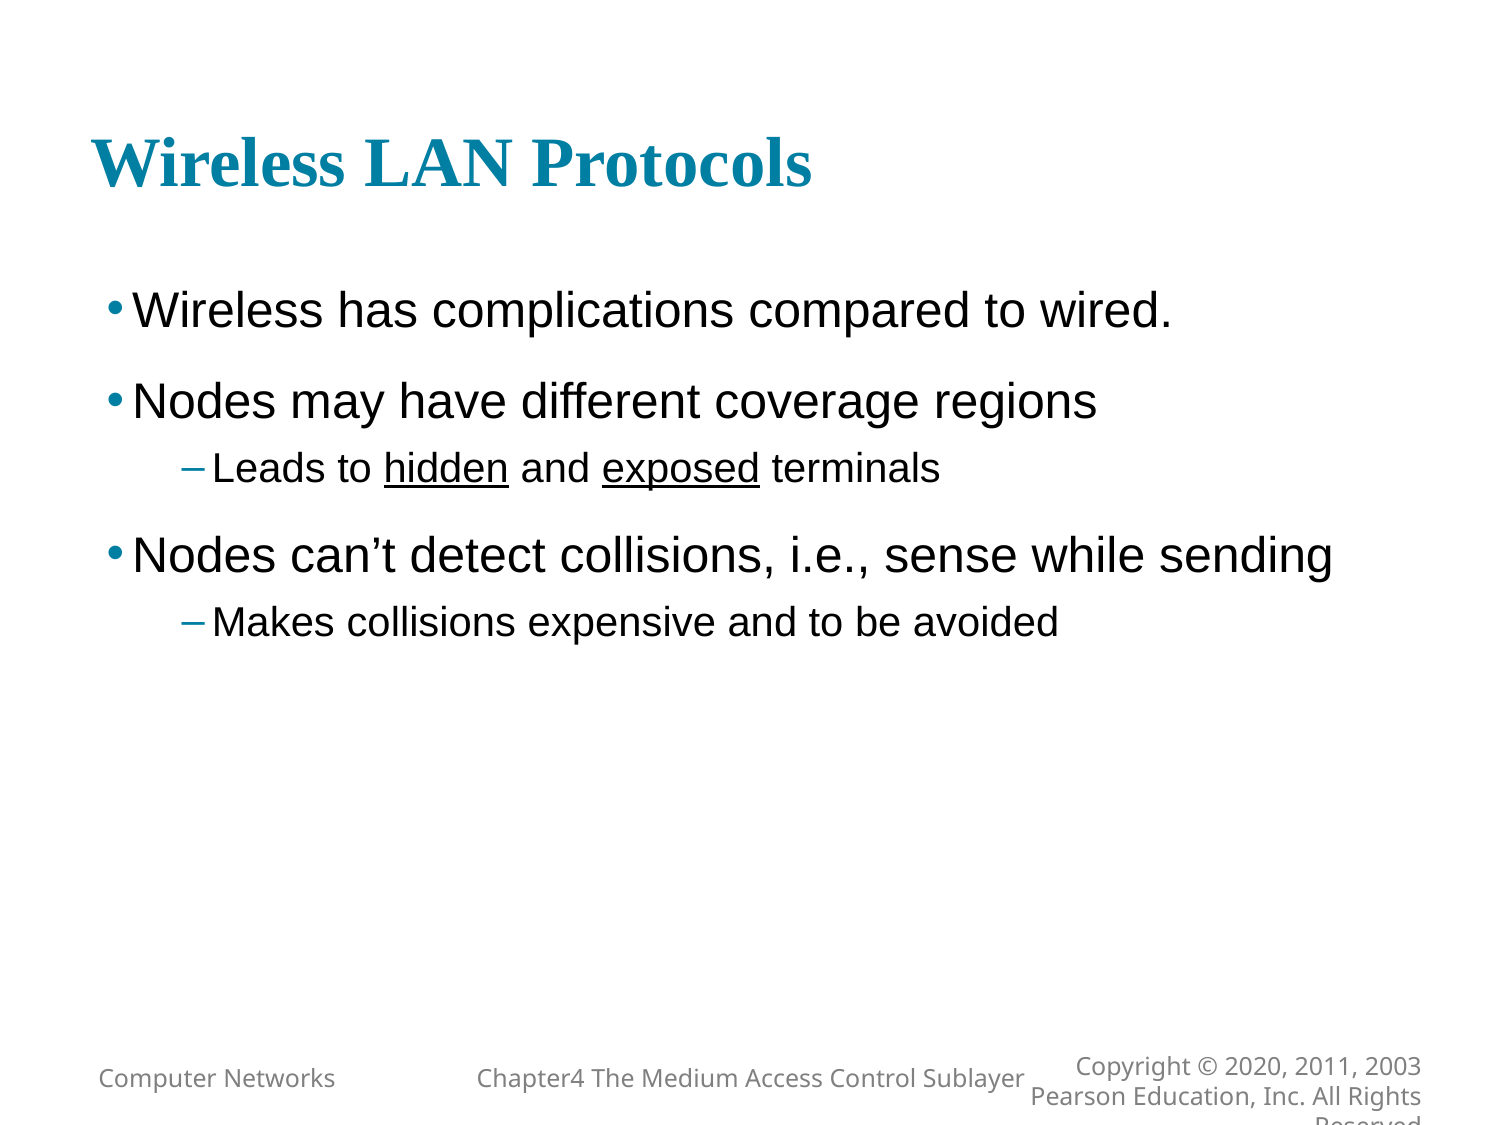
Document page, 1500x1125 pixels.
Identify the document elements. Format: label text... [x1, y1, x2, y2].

title Wireless LAN Protocols [75, 35, 1425, 216]
list Wireless has complications compared to wired. Nodes may have different coverage regions Leads to hidden and exposed terminals Nodes can’t detect collisions, i.e., sense while sending Makes collisions expensive and to be avoided [75, 262, 1425, 1005]
